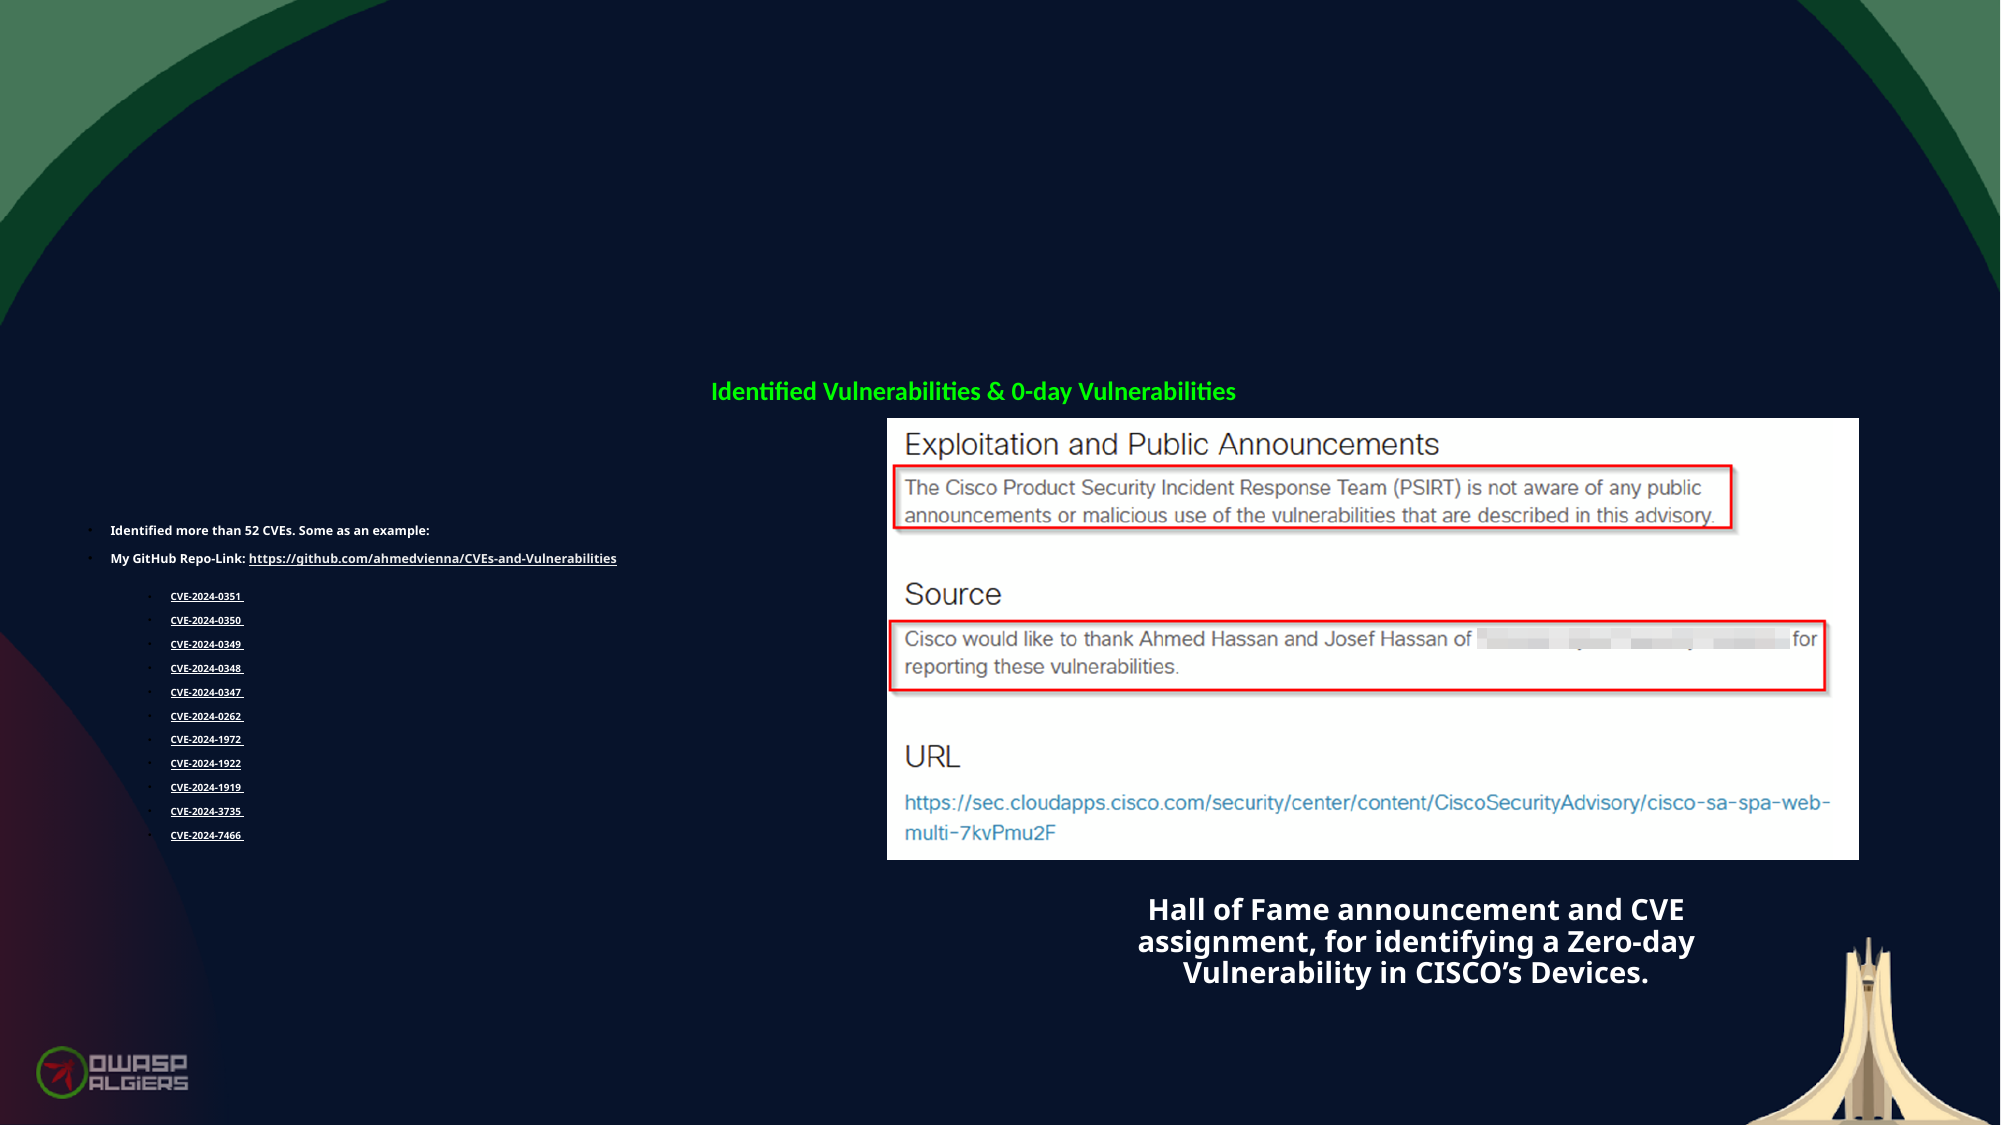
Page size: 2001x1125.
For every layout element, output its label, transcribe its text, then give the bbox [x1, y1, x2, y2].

title Identified Vulnerabilities & 0-day Vulnerabilities [200, 295, 1748, 488]
text_box Hall of Fame announcement and CVE assignment, for identifying a Zero-day Vulnerability in CISCO’s Devices. [1051, 869, 1781, 1019]
text_box Identified more than 52 CVEs. Some as an example: My GitHub Repo-Link: https://github.com/ahmedvienna/CVEs-and-Vulnerabilities CVE-2024-0351 CVE-2024-0350 CVE-2024-0349 CVE-2024-0348 CVE-2024-0347 CVE-2024-0262 CVE-2024-1972 CVE-2024-1922 CVE-2024-1919 CVE-2024-3735 CVE-2024-7466 [73, 517, 882, 860]
picture [0, 0, 2001, 1125]
text_box [81, 295, 1629, 410]
